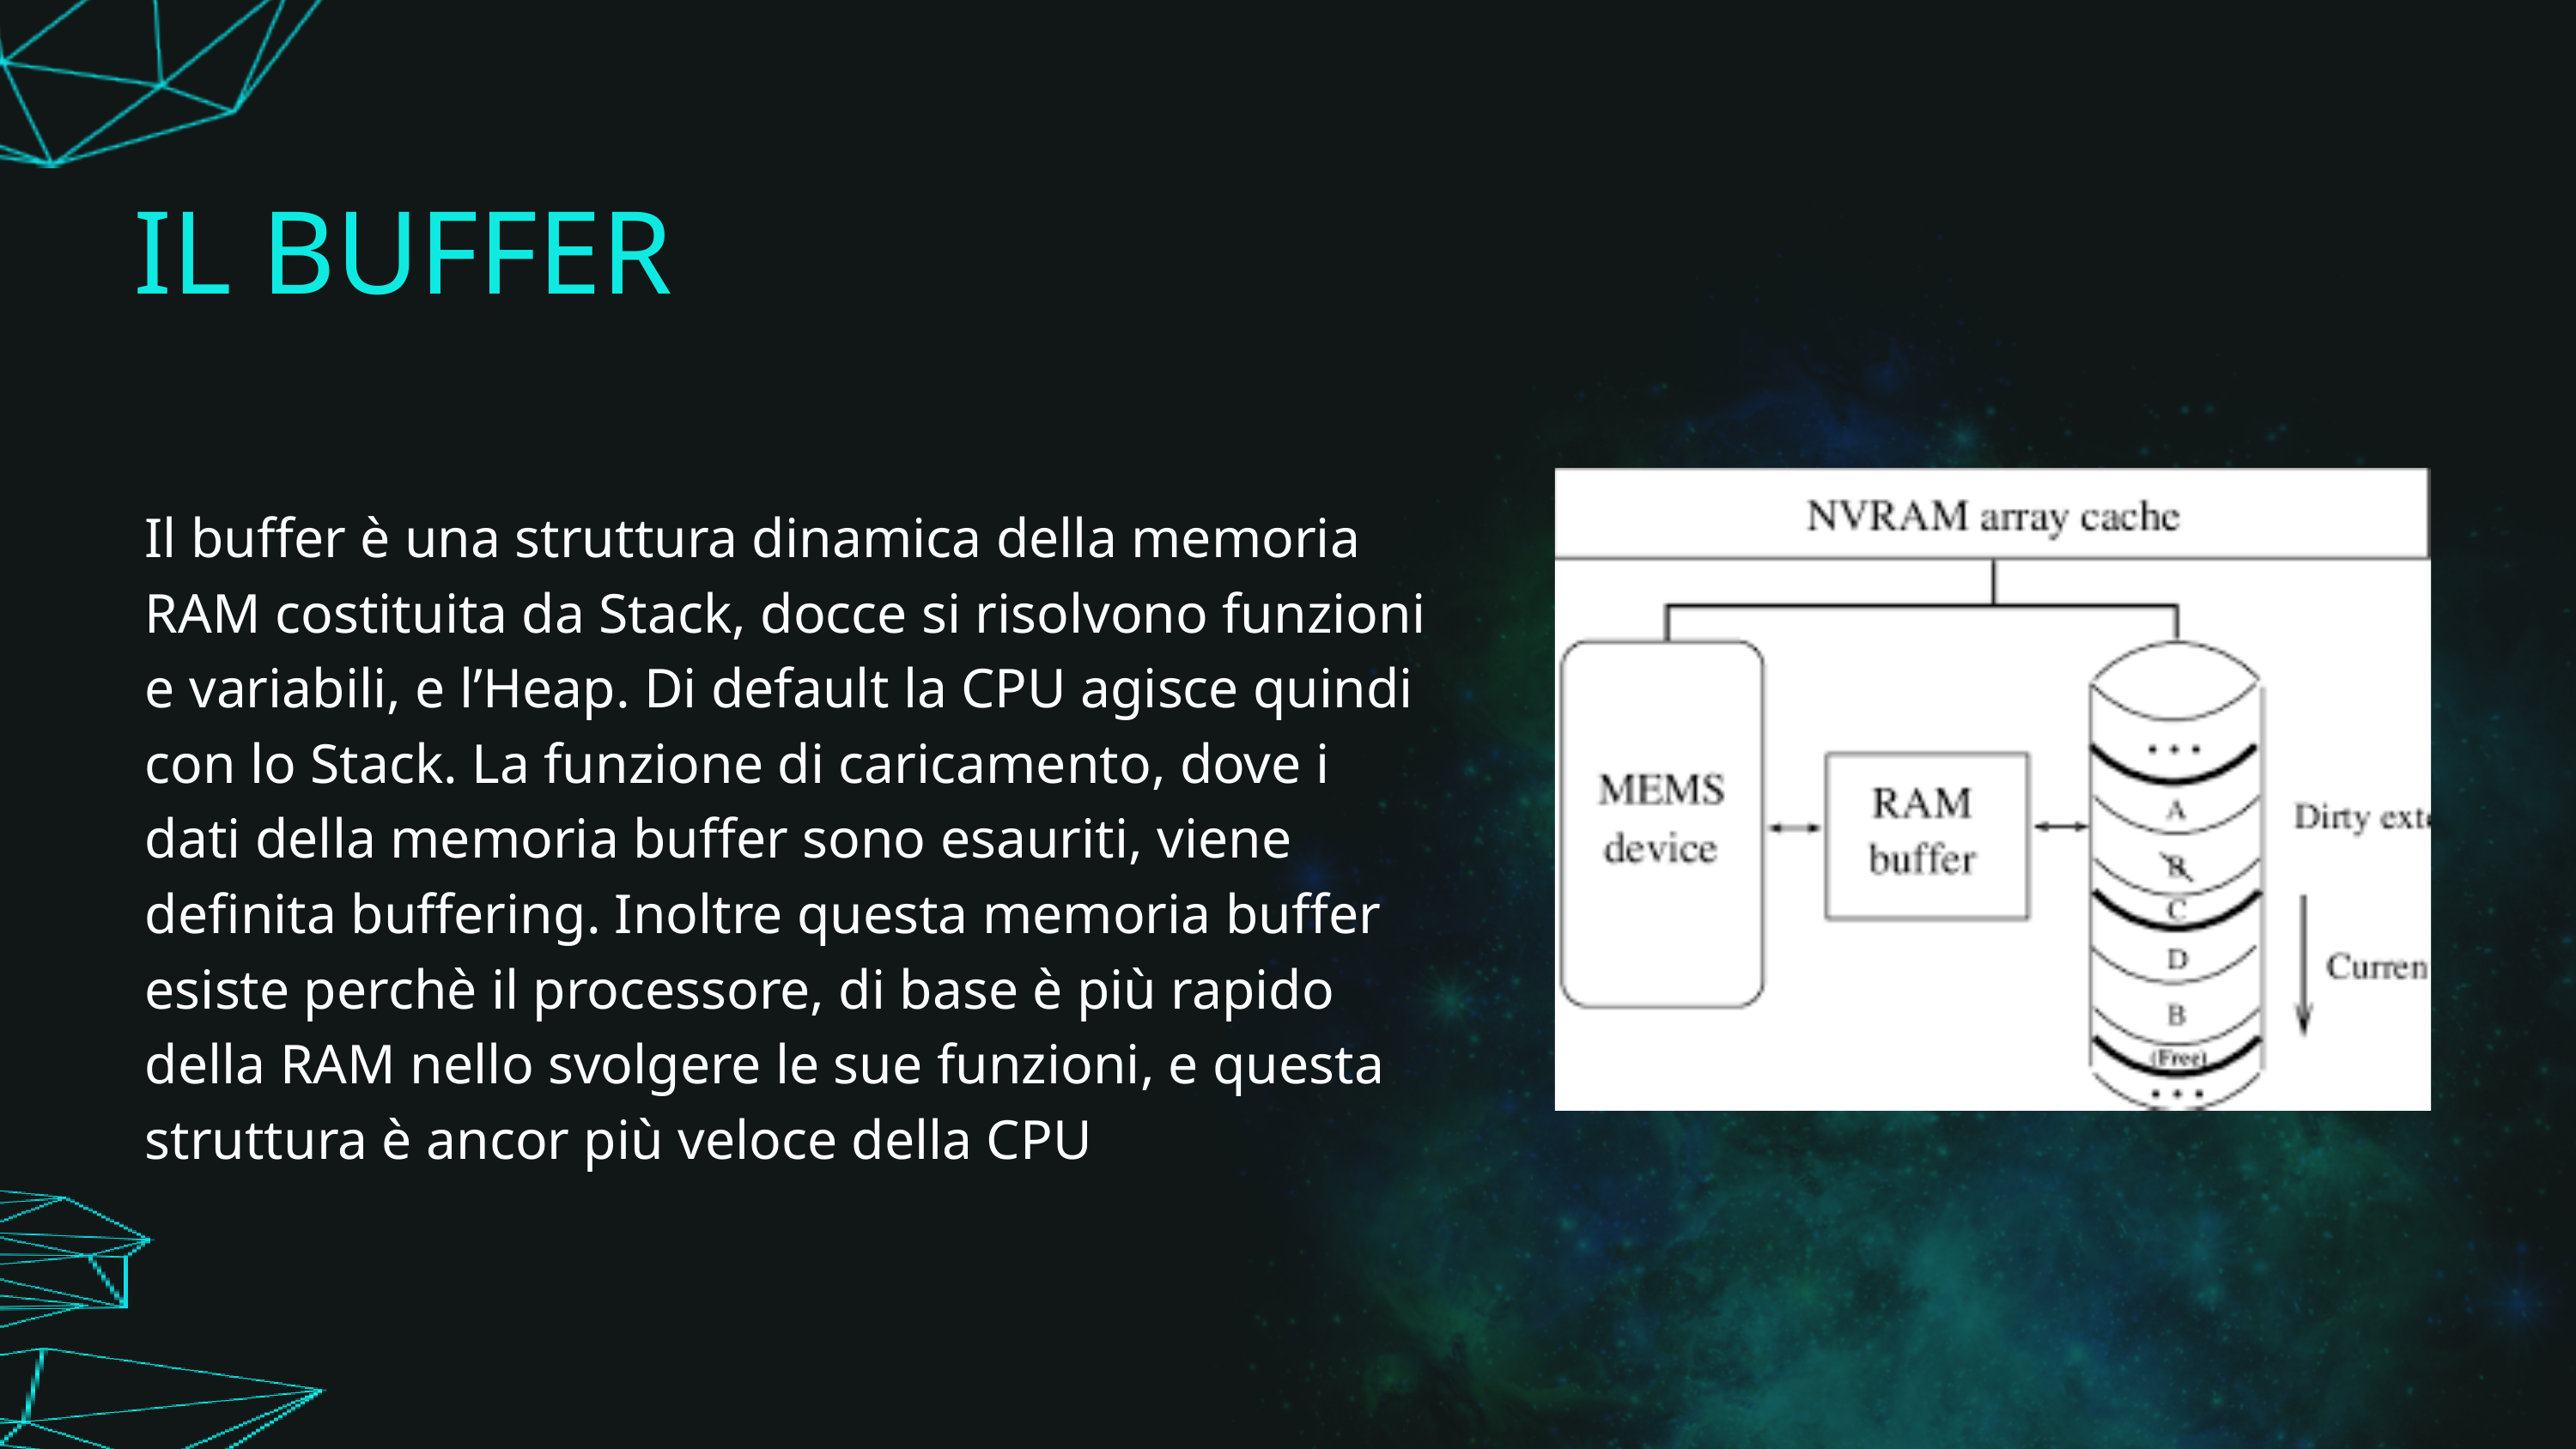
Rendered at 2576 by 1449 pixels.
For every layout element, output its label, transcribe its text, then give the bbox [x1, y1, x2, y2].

text_box [1113, 144, 2576, 1449]
text_box [0, 1170, 327, 1449]
text_box Il buffer è una struttura dinamica della memoria RAM costituita da Stack, docce si risolvono funzioni e variabili, e l’Heap. Di default la CPU agisce quindi con lo Stack. La funzione di caricamento, dove i dati della memoria buffer sono esauriti, viene definita buffering. Inoltre questa memoria buffer esiste perchè il processore, di base è più rapido della RAM nello svolgere le sue funzioni, e questa struttura è ancor più veloce della CPU [144, 493, 1428, 1170]
text_box [1554, 468, 2432, 1111]
text_box [0, 0, 356, 168]
text_box IL BUFFER [132, 191, 1288, 318]
